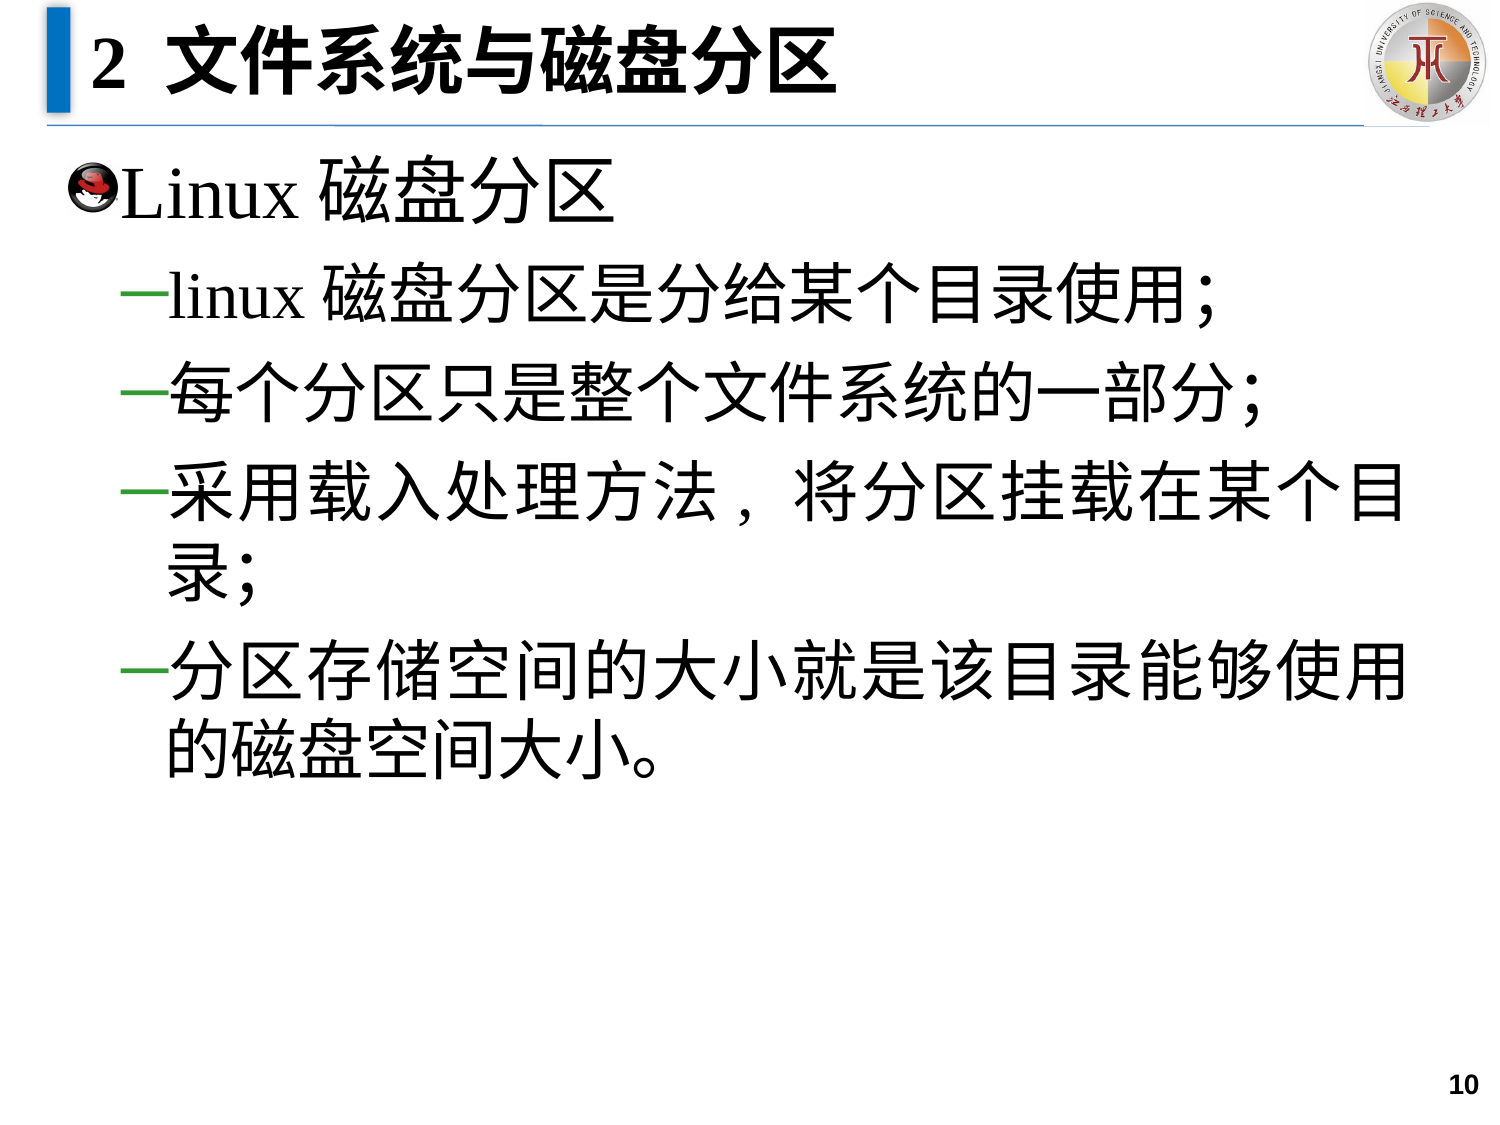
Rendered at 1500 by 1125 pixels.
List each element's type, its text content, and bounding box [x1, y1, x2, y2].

slide_number 10 [1355, 1042, 1495, 1125]
picture [65, 162, 121, 215]
title 2 文件系统与磁盘分区 [75, 0, 1425, 122]
list Linux磁盘分区 linux磁盘分区是分给某个目录使用； 每个分区只是整个文件系统的一部分； 采用载入处理方法, 将分区挂载在某个目录； 分区存储空间的大小就是该目录能够使用的磁盘空间大小。 [50, 135, 1427, 1043]
picture [1364, 0, 1490, 126]
